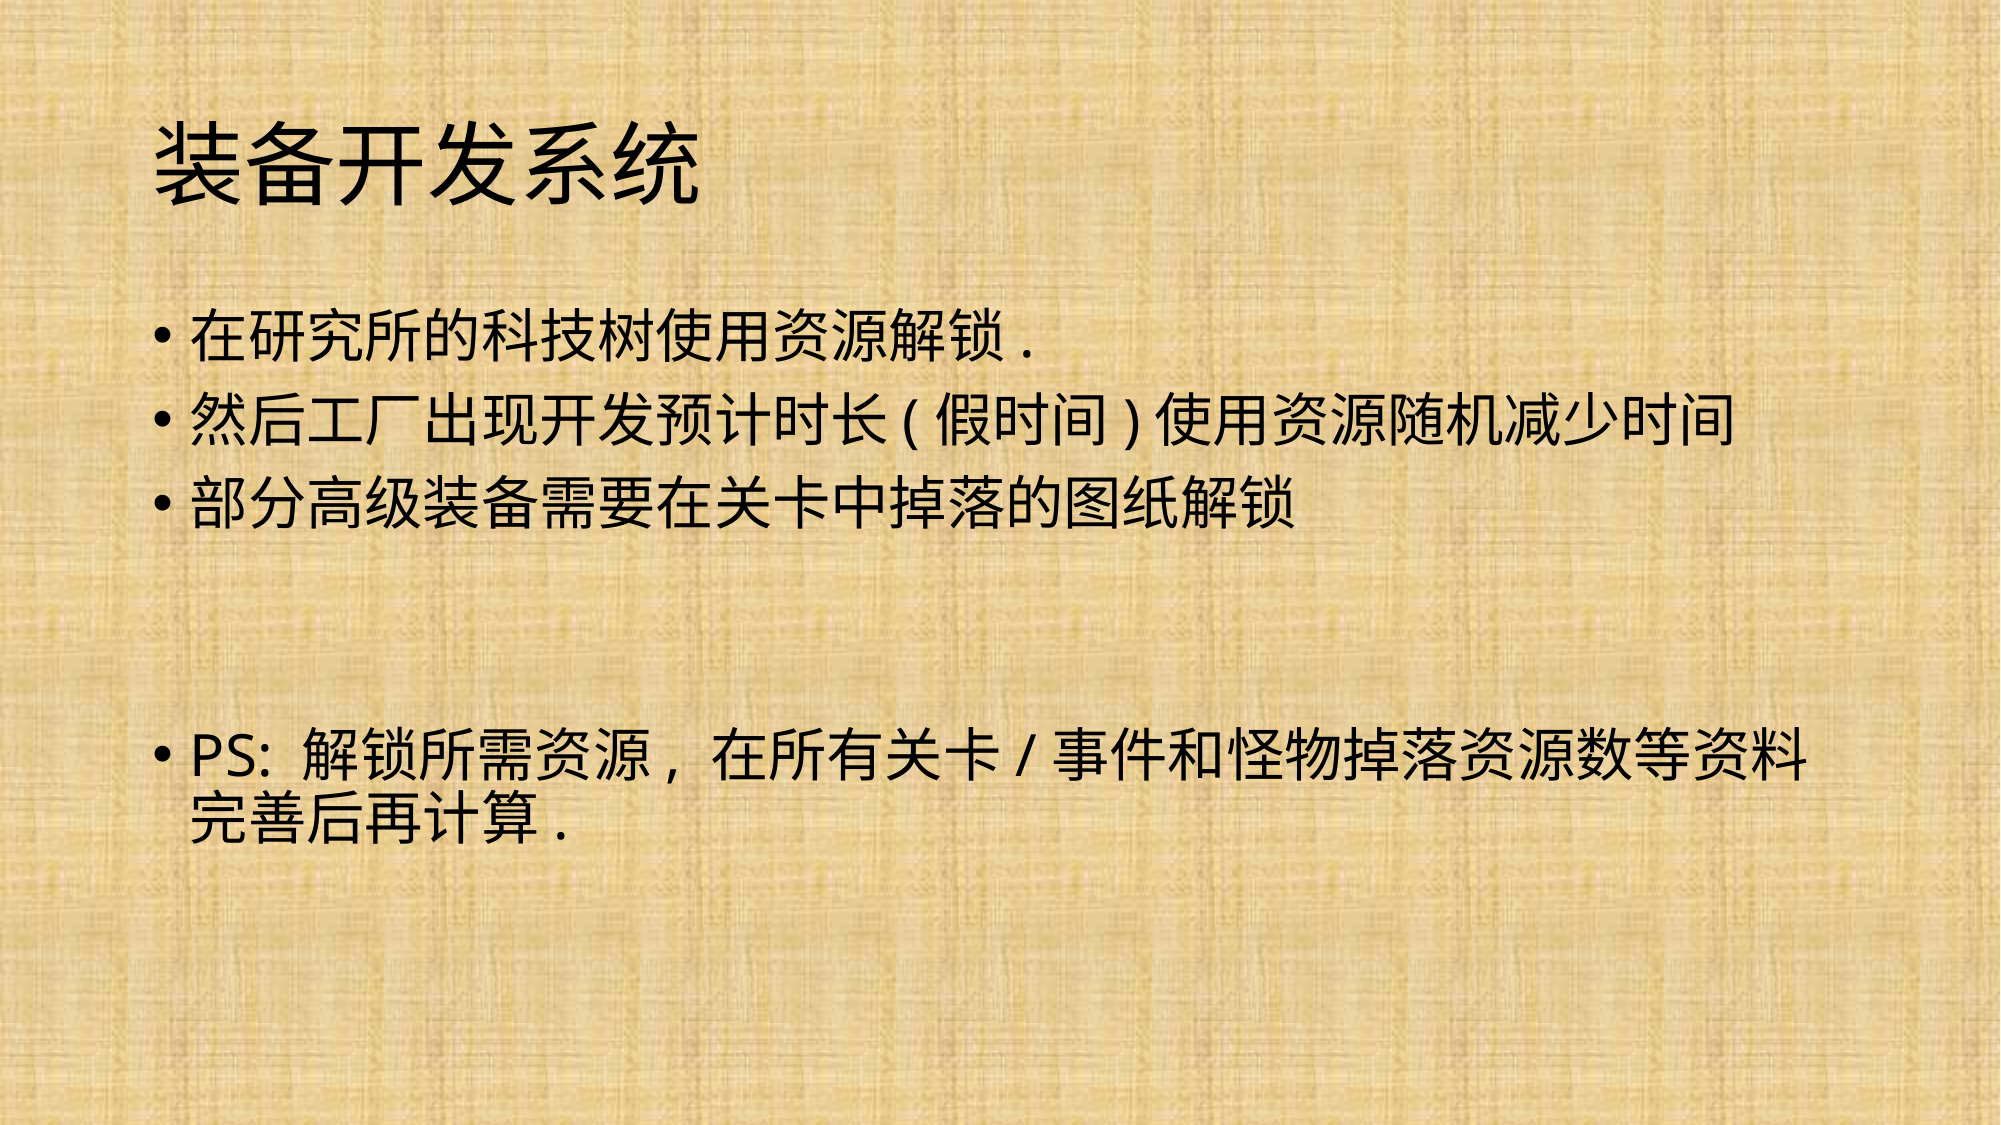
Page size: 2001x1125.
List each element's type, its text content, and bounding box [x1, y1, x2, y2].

title 装备开发系统 [137, 59, 1863, 278]
picture [0, 0, 2001, 1125]
list 在研究所的科技树使用资源解锁. 然后工厂出现开发预计时长(假时间)使用资源随机减少时间 部分高级装备需要在关卡中掉落的图纸解锁 PS: 解锁所需资源, 在所有关卡/事件和怪物掉落资源数等资料完善后再计算. [137, 299, 1863, 1014]
